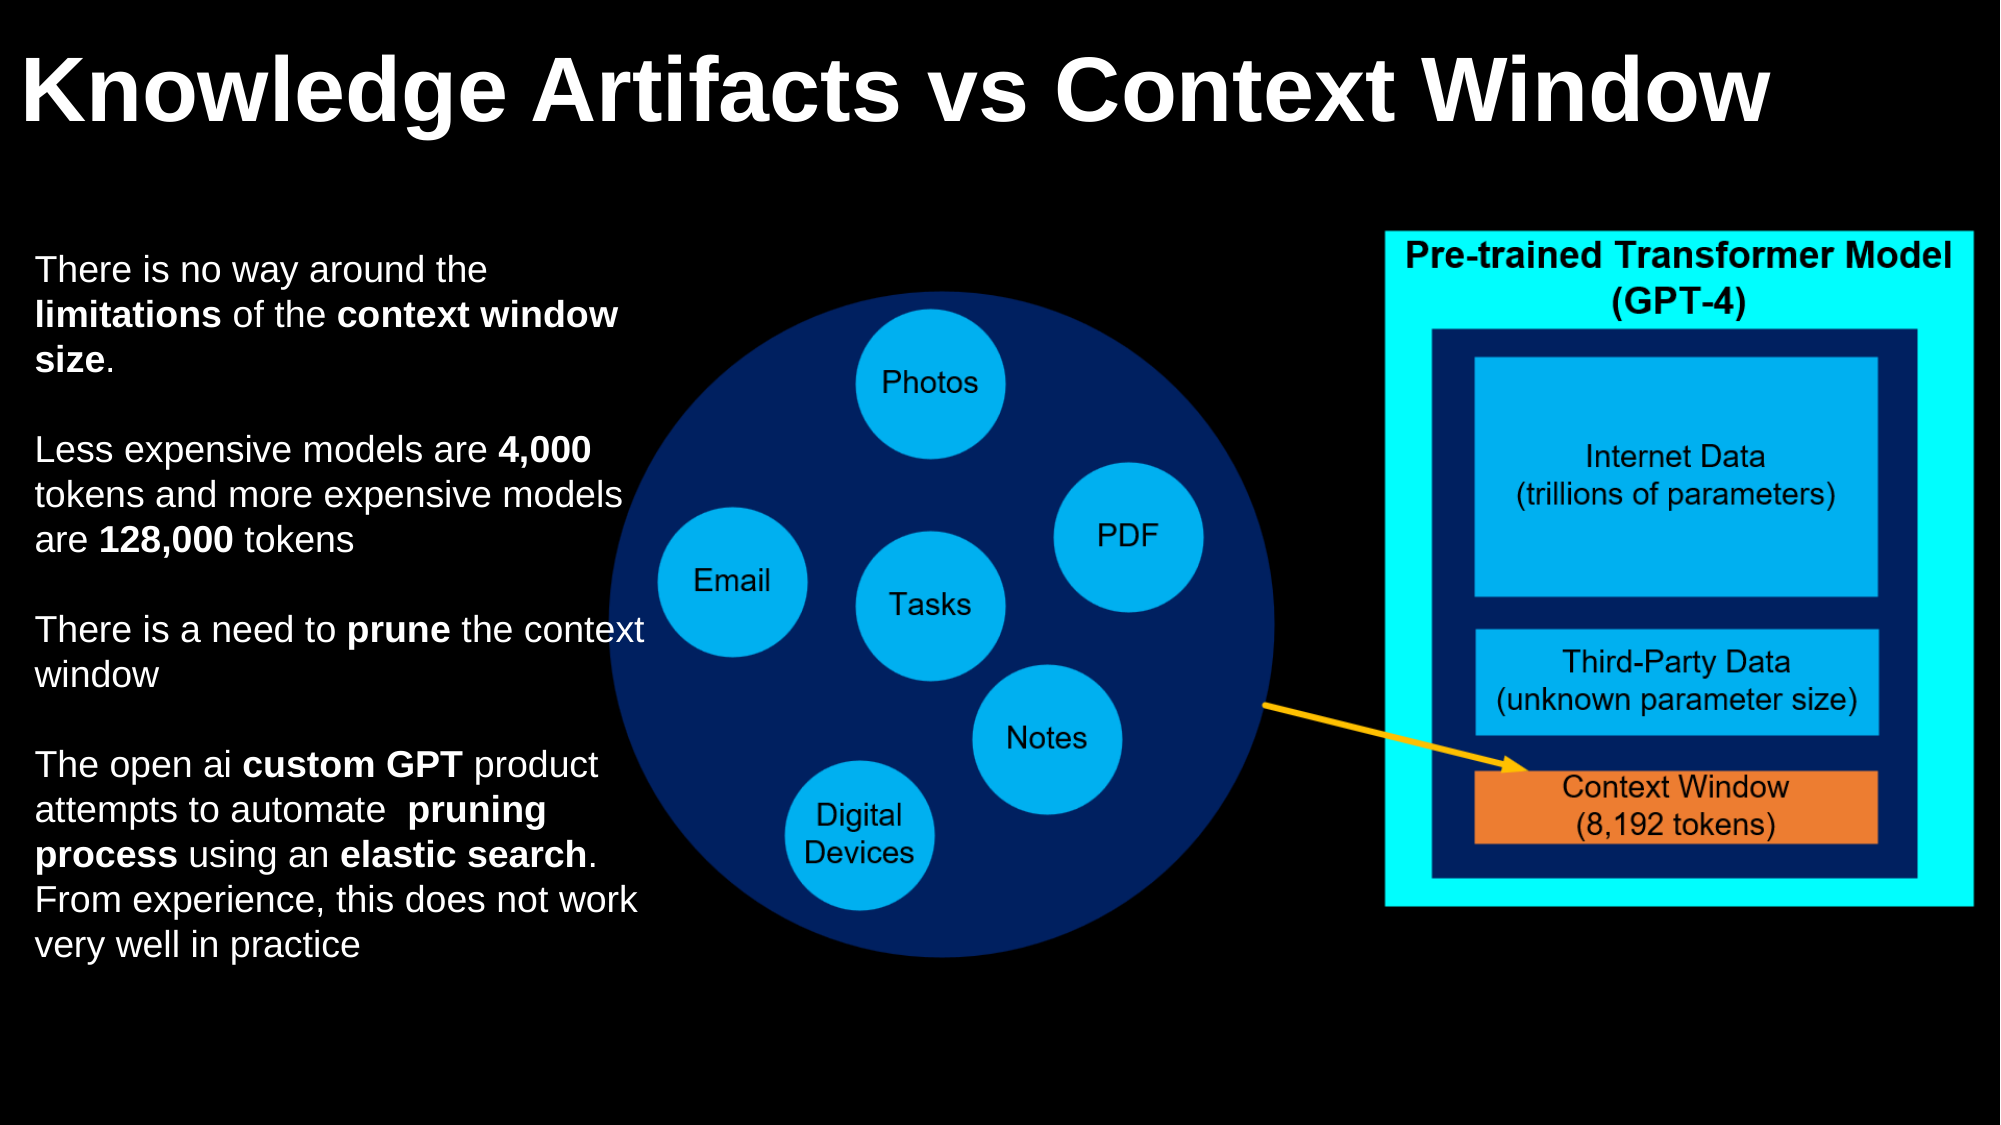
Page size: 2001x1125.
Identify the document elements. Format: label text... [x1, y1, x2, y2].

text_box There is no way around the limitations of the context window size. Less expensive models are 4,000 tokens and more expensive models are 128,000 tokens There is a need to prune the context window The open ai custom GPT product attempts to automate pruning process using an elastic search. From experience, this does not work very well in practice [19, 237, 578, 973]
picture [578, 171, 1991, 981]
text_box Knowledge Artifacts vs Context Window [0, 0, 2000, 161]
